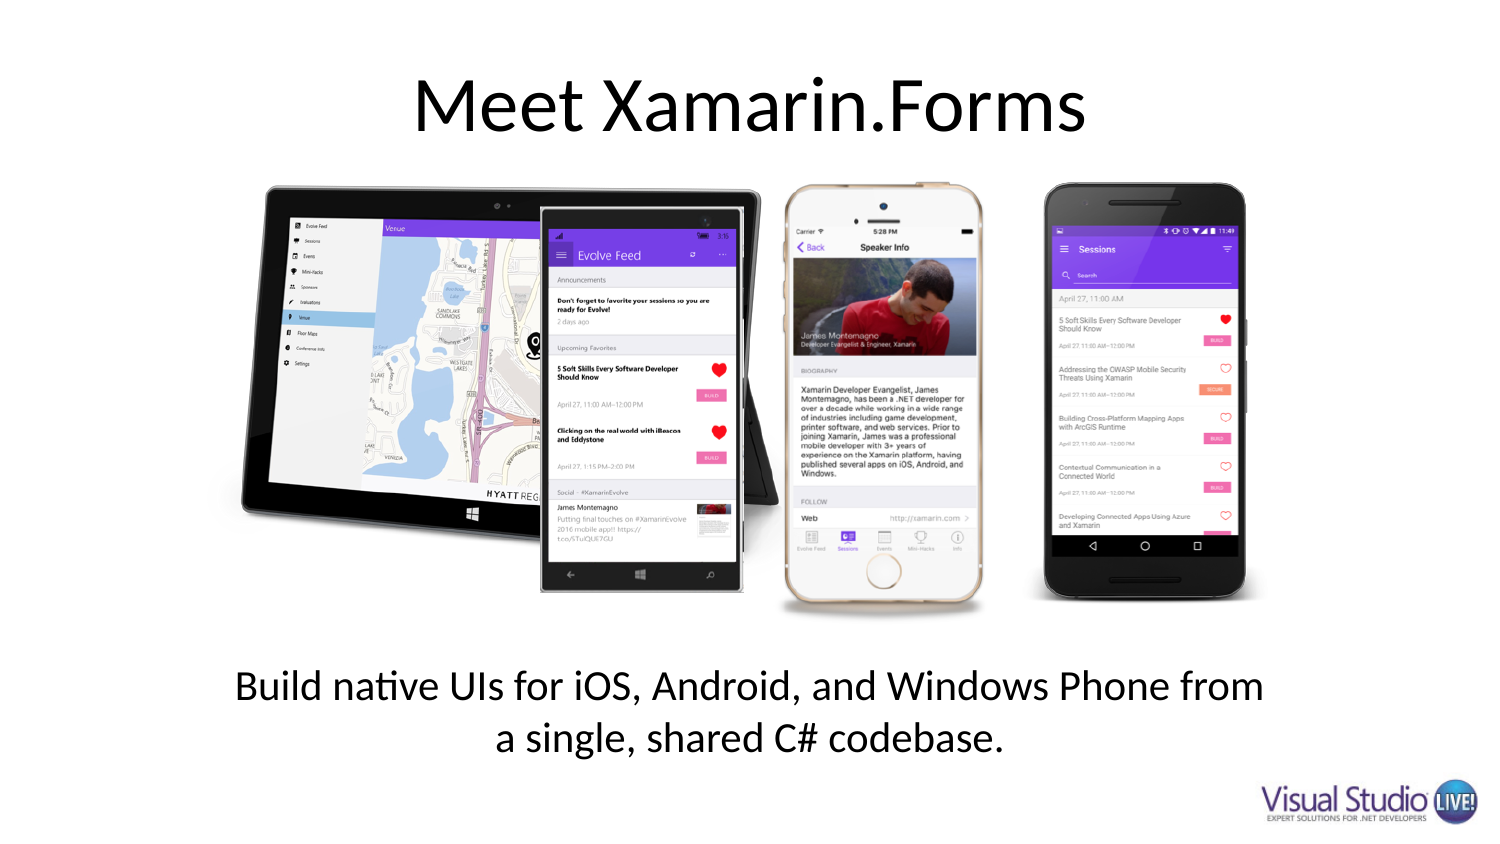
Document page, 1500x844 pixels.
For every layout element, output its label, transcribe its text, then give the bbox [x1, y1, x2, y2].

list Build native UIs for iOS, Android, and Windows Phone from a single, shared C# codebase. [207, 650, 1293, 767]
picture [0, 0, 1500, 844]
title Meet Xamarin.Forms [33, 45, 1468, 156]
